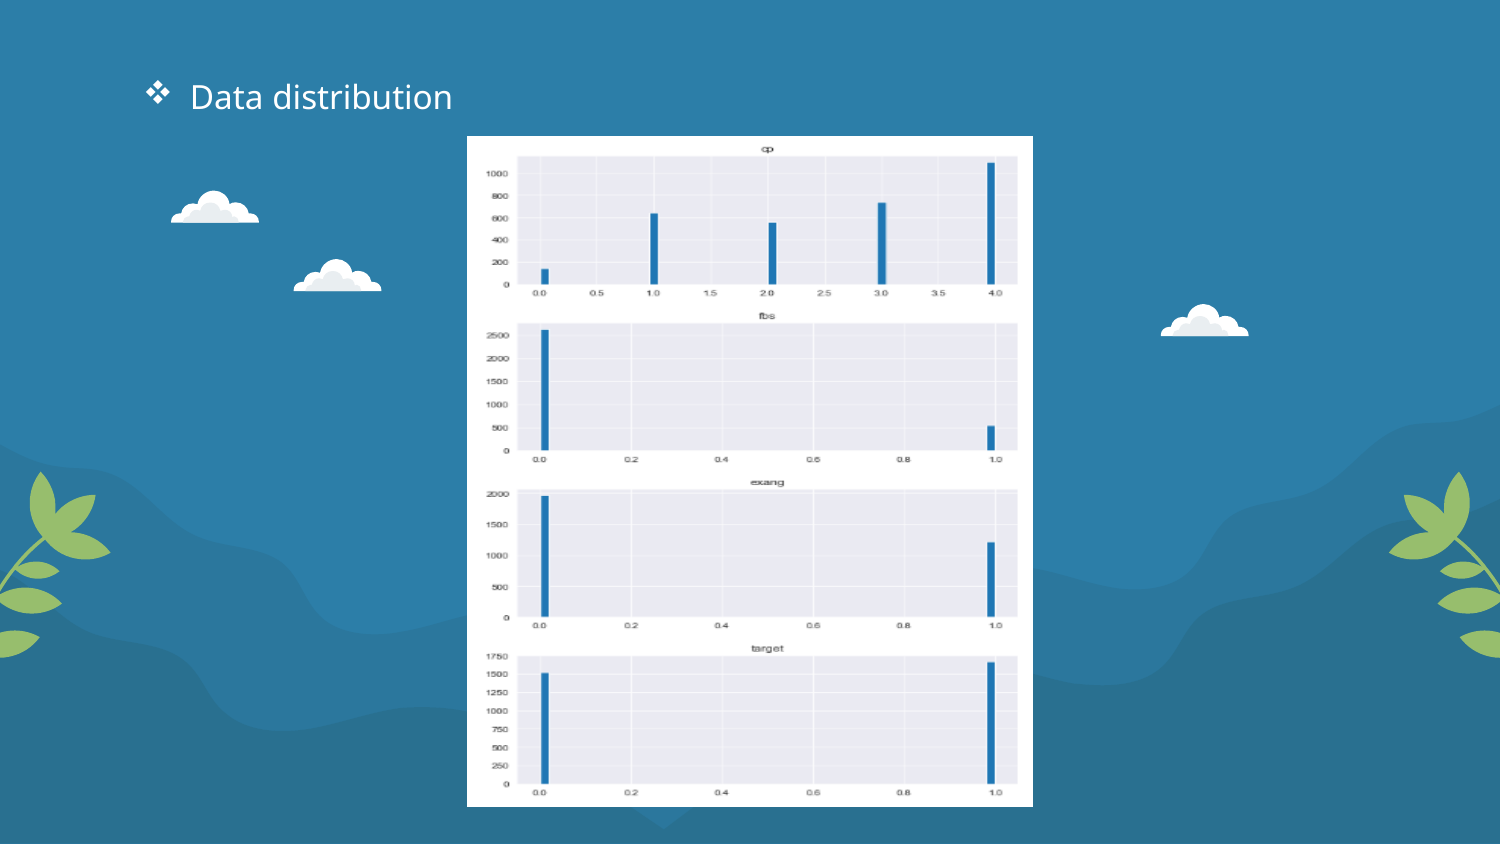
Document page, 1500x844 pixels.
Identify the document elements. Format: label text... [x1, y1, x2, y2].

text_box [170, 190, 260, 223]
picture [467, 136, 1033, 808]
text_box Data distribution [128, 90, 615, 183]
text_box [1160, 303, 1249, 337]
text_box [293, 258, 382, 292]
